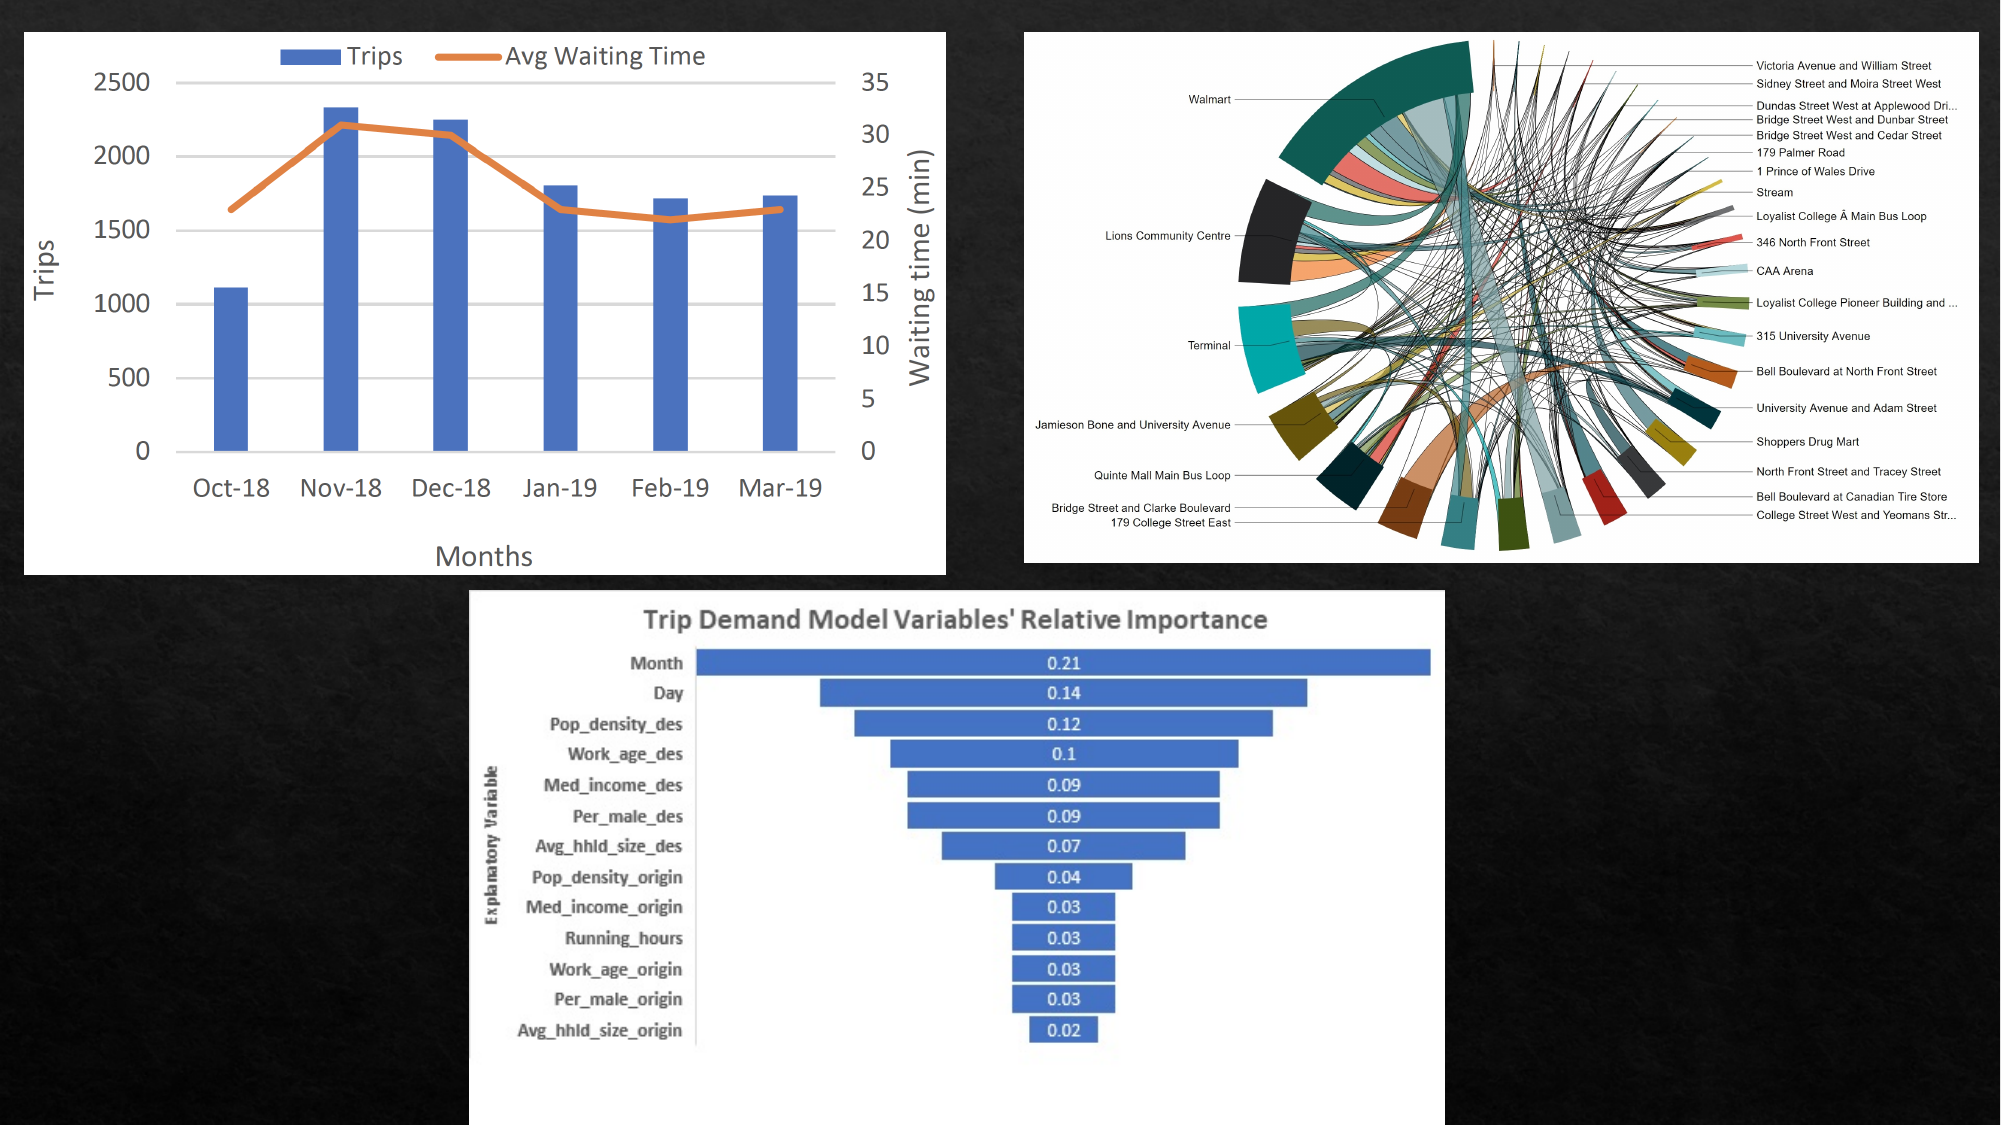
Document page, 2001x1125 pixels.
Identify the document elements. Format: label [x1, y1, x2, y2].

picture [24, 31, 946, 575]
picture [1024, 31, 1979, 563]
picture [469, 589, 1446, 1125]
